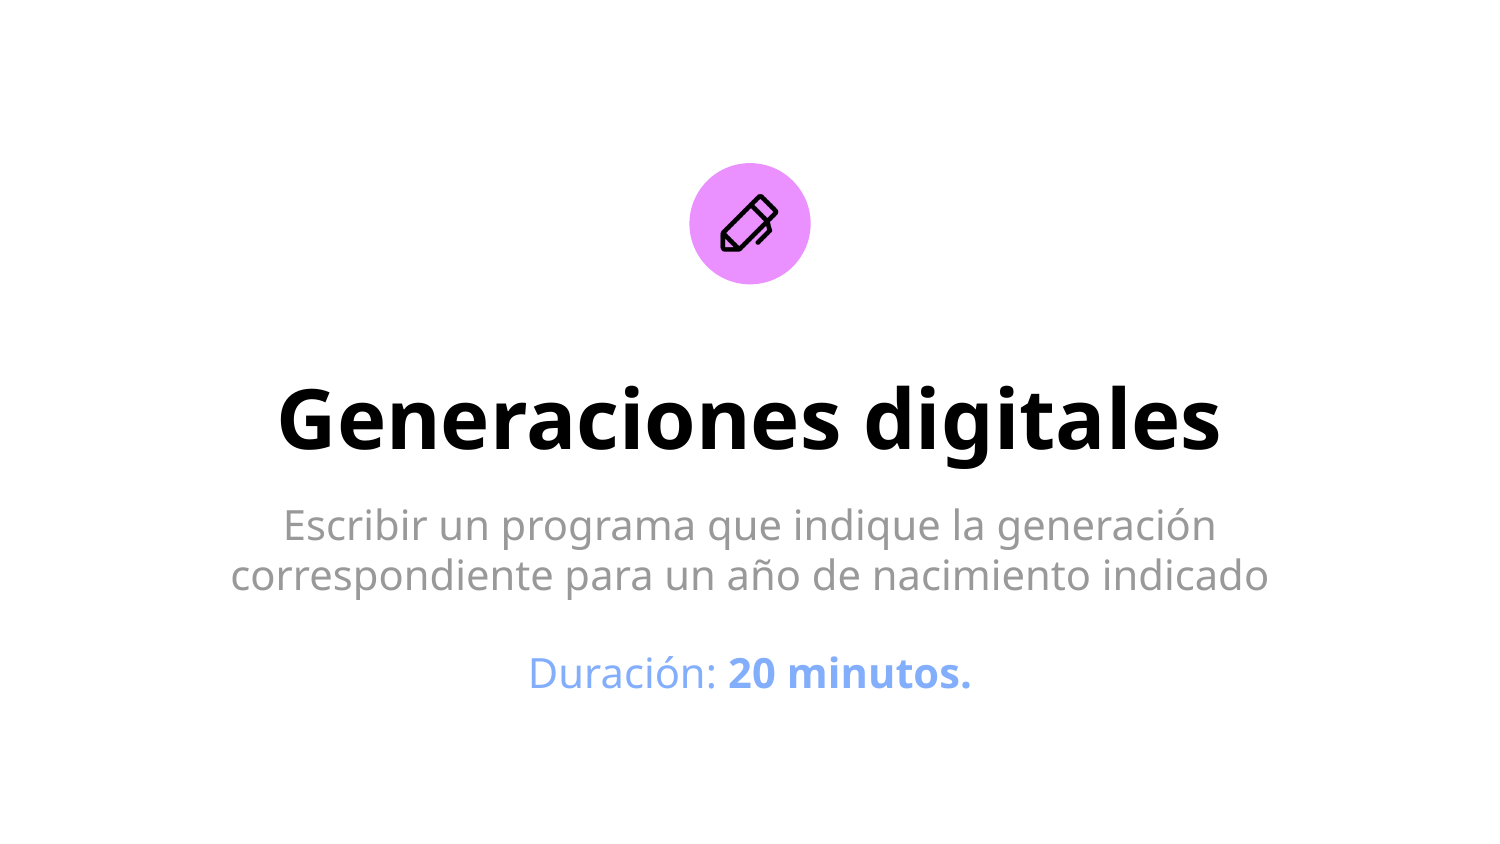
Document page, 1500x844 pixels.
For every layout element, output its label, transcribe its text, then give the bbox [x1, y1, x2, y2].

text_box Generaciones digitales [239, 362, 1261, 483]
text_box Escribir un programa que indique la generación correspondiente para un año de nacimiento indicado [161, 483, 1339, 614]
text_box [689, 162, 811, 285]
text_box Duración: 20 minutos. [161, 631, 1339, 712]
